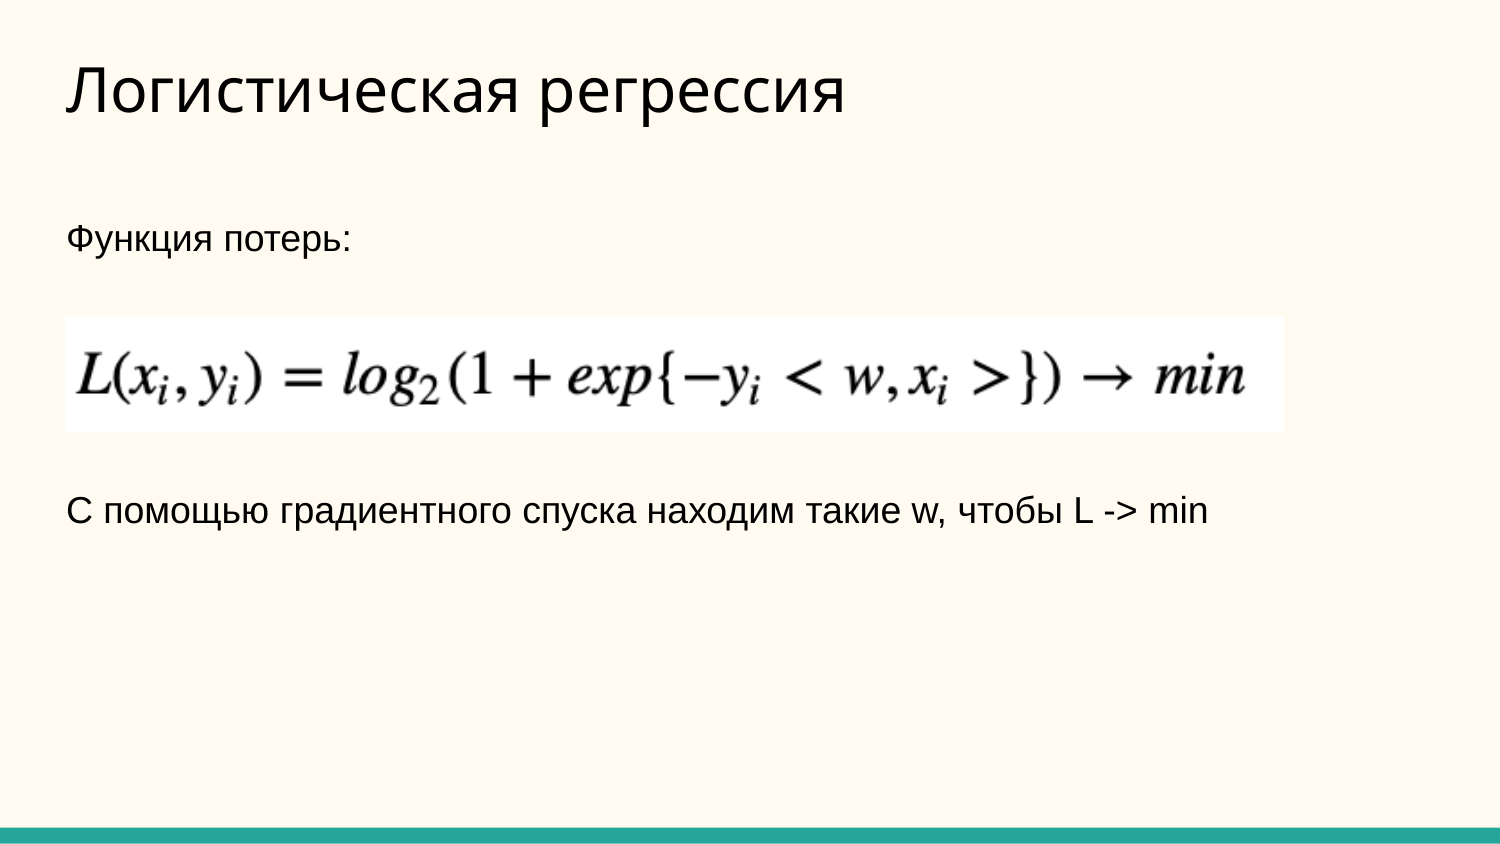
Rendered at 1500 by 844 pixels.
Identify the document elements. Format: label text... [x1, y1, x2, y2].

title Логистическая регрессия [51, 35, 1449, 136]
list Функция потерь: [51, 192, 1449, 750]
picture [64, 316, 1284, 432]
text_box С помощью градиентного спуска находим такие w, чтобы L -> min [51, 471, 1238, 599]
